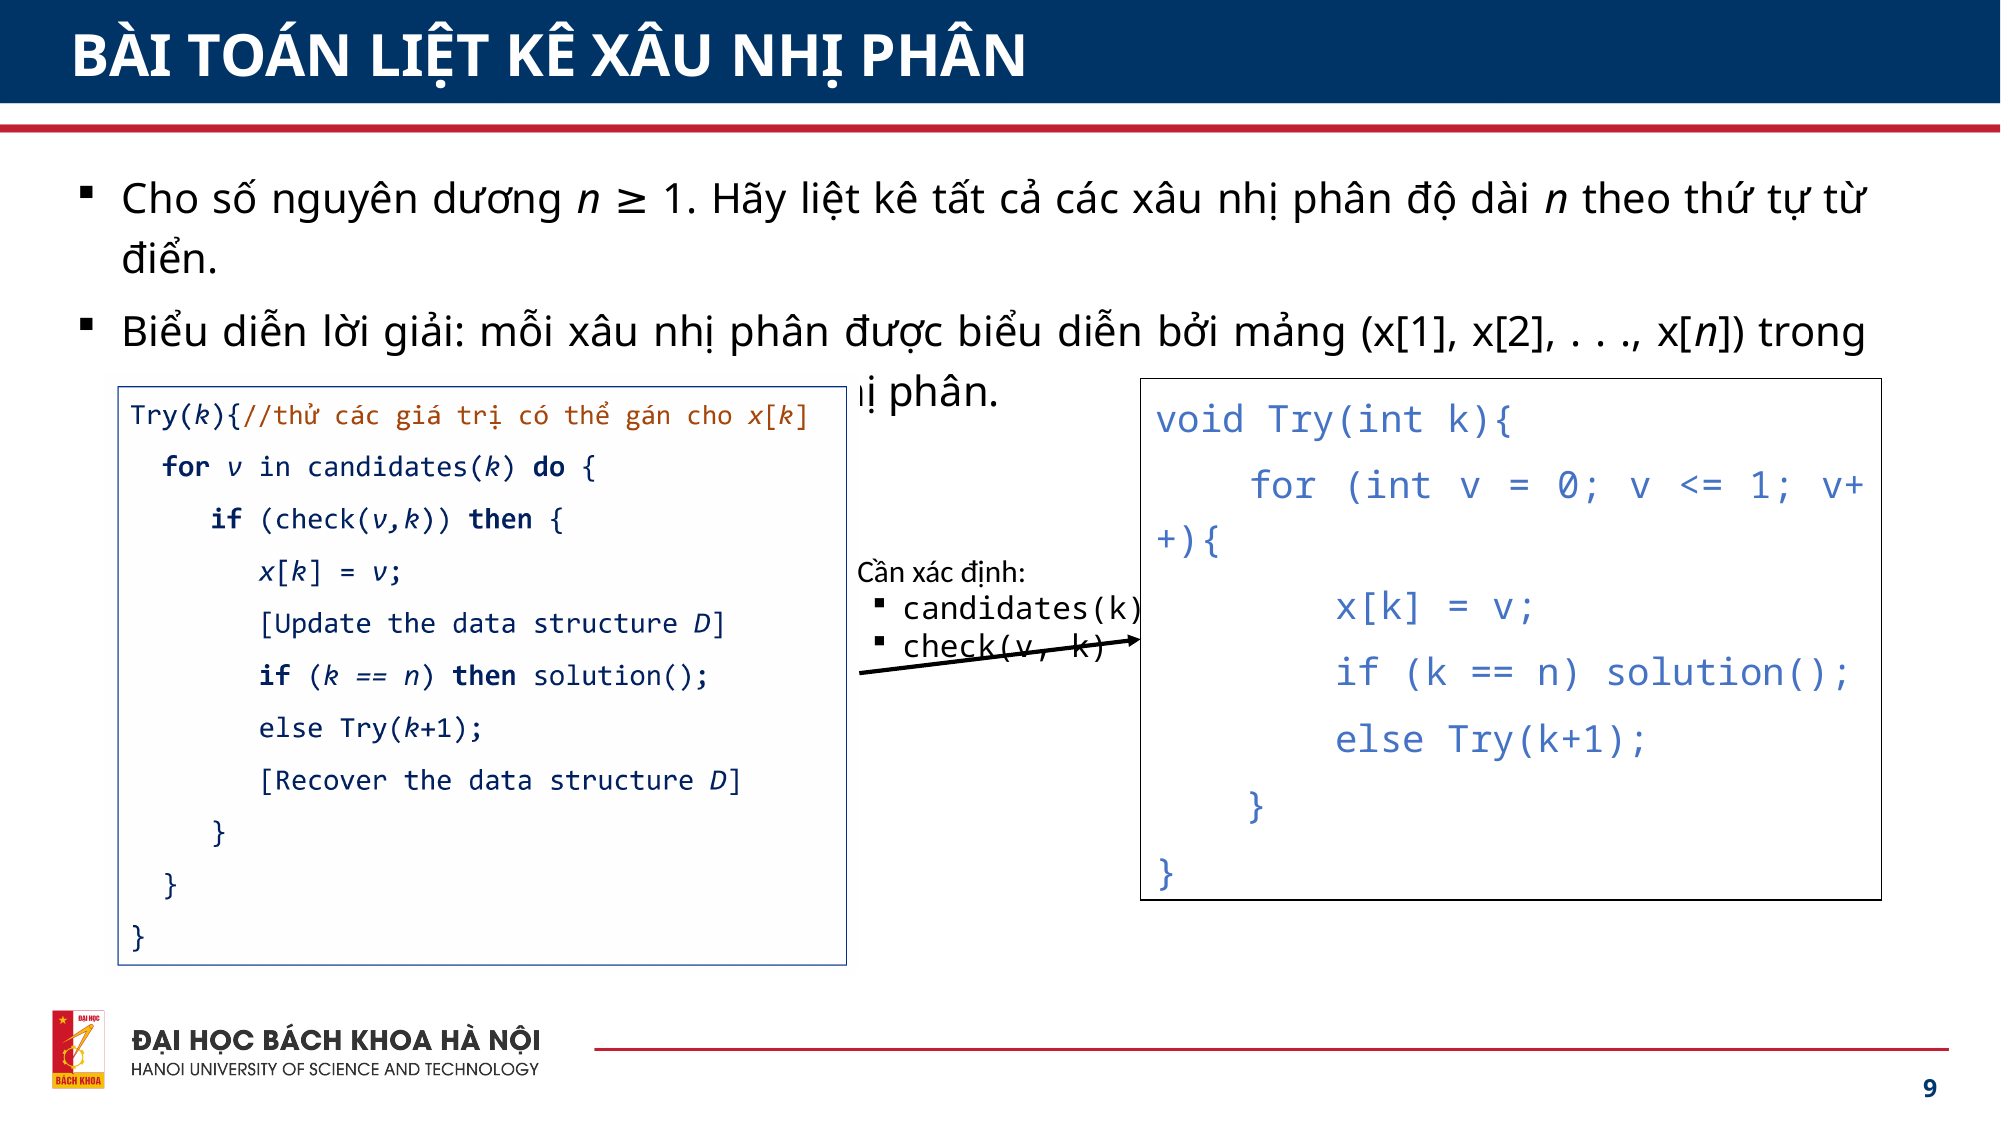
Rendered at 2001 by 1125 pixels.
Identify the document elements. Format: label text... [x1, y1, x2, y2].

picture [0, 0, 2001, 1125]
text_box Cho số nguyên dương n ≥ 1. Hãy liệt kê tất cả các xâu nhị phân độ dài n theo thứ tự từ điển. Biểu diễn lời giải: mỗi xâu nhị phân được biểu diễn bởi mảng (x[1], x[2], . . ., x[n]) trong đó x[k] {0,1} là bít thứ k trong xâu nhị phân. [62, 154, 1882, 423]
slide_number 9 [1502, 1065, 1953, 1125]
text_box void Try(int k){ for (int v = 0; v <= 1; v++){ x[k] = v; if (k == n) solution(); else Try(k+1); } } [1140, 378, 1882, 901]
text_box Cần xác định: candidates(k) check(v, k) [860, 543, 1164, 671]
title BÀI TOÁN LIỆT KÊ XÂU NHỊ PHÂN [55, 18, 1945, 90]
